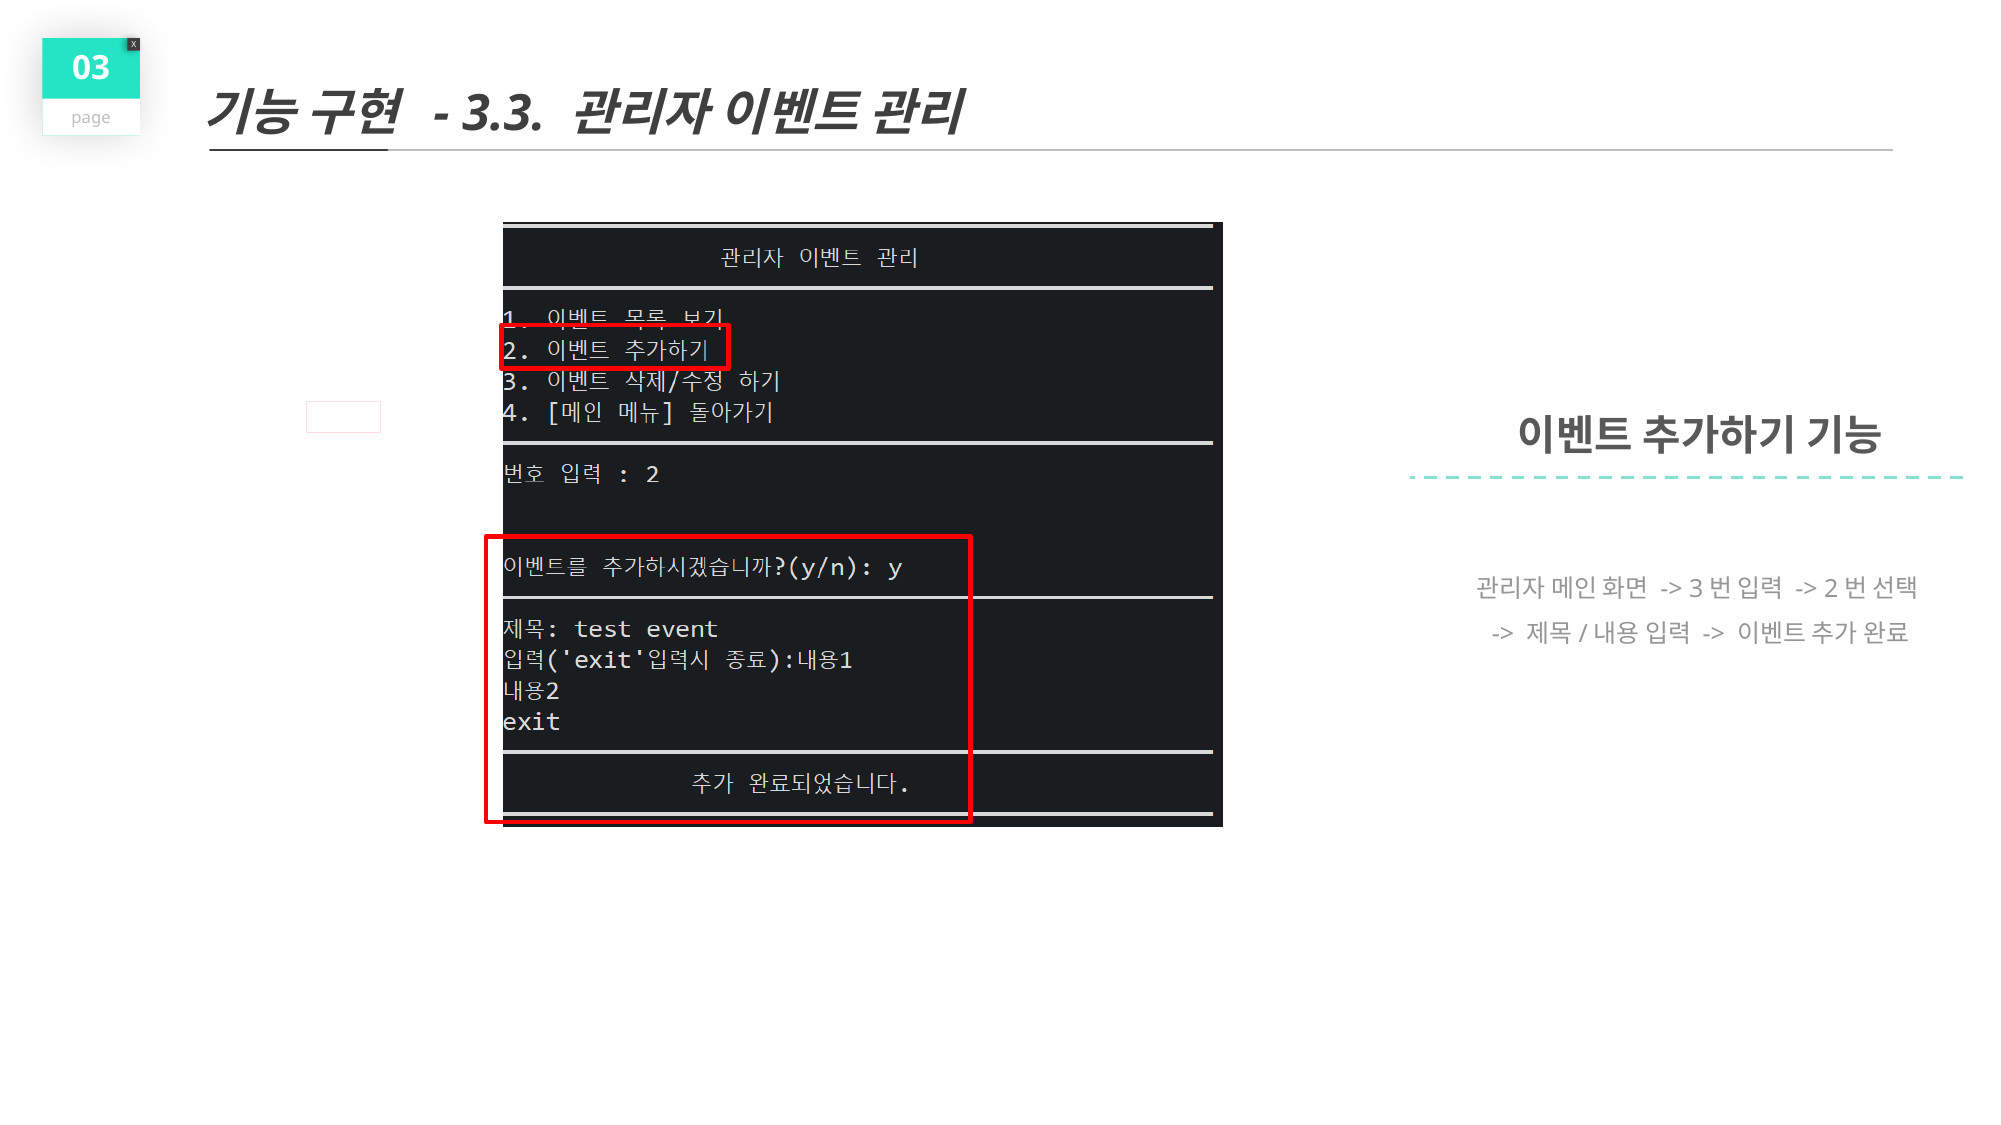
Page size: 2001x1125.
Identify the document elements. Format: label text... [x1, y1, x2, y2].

text_box 기능 구현 - 3.3. 관리자 이벤트 관리 [188, 42, 1662, 148]
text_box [42, 37, 141, 136]
text_box [486, 536, 498, 822]
picture [503, 222, 1223, 827]
text_box 이벤트 추가하기 기능 [1387, 401, 2000, 500]
text_box 관리자 메인 화면 -> 3번 입력 -> 2번 선택 -> 제목/내용 입력 -> 이벤트 추가 완료 [1424, 512, 1977, 693]
